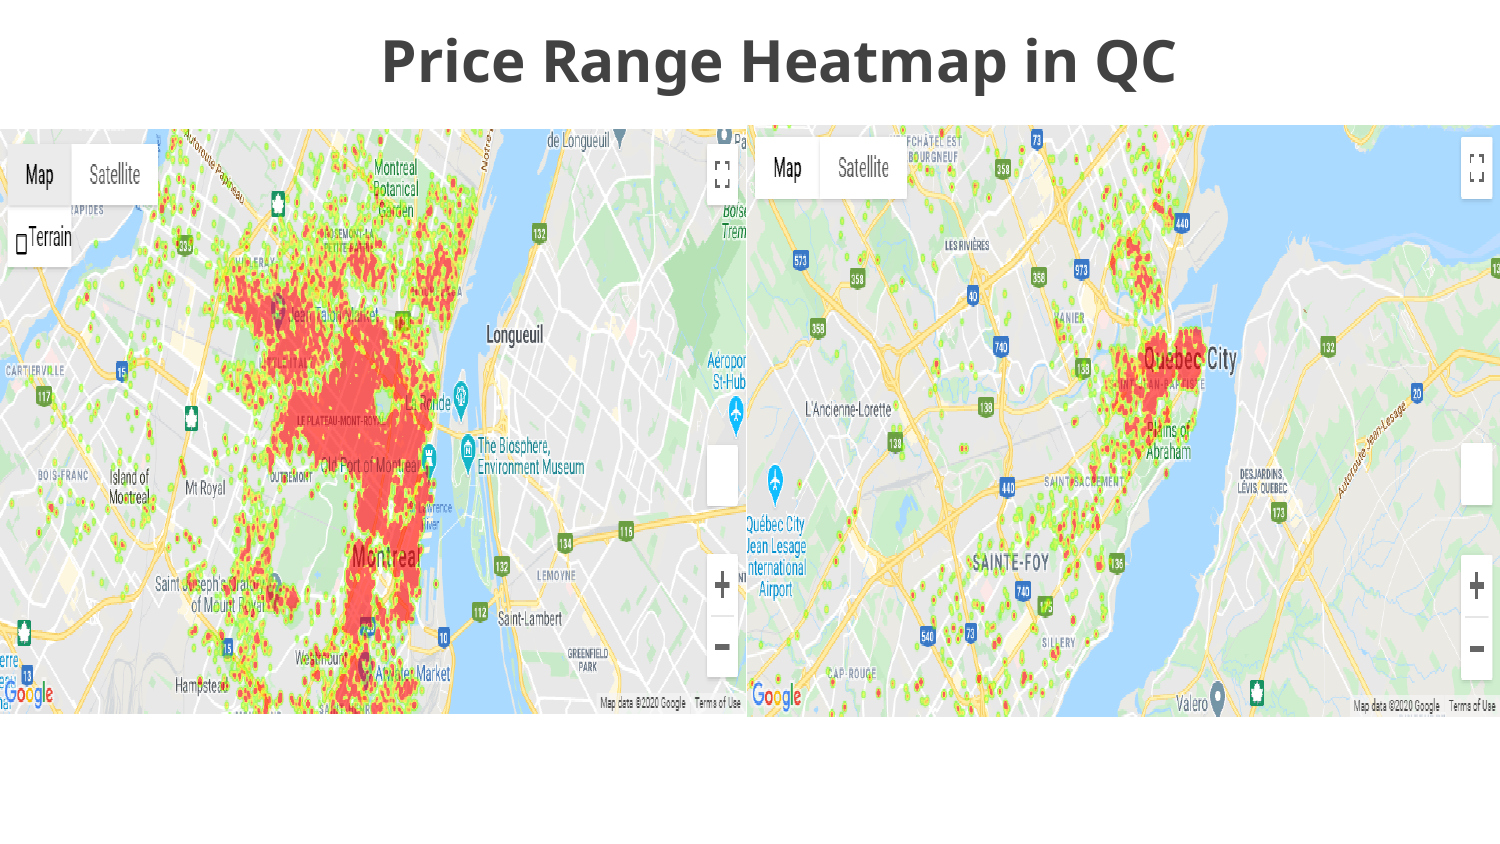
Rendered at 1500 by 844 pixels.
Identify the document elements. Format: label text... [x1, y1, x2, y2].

picture [0, 125, 1500, 719]
title Price Range Heatmap in QC [202, 8, 1357, 102]
